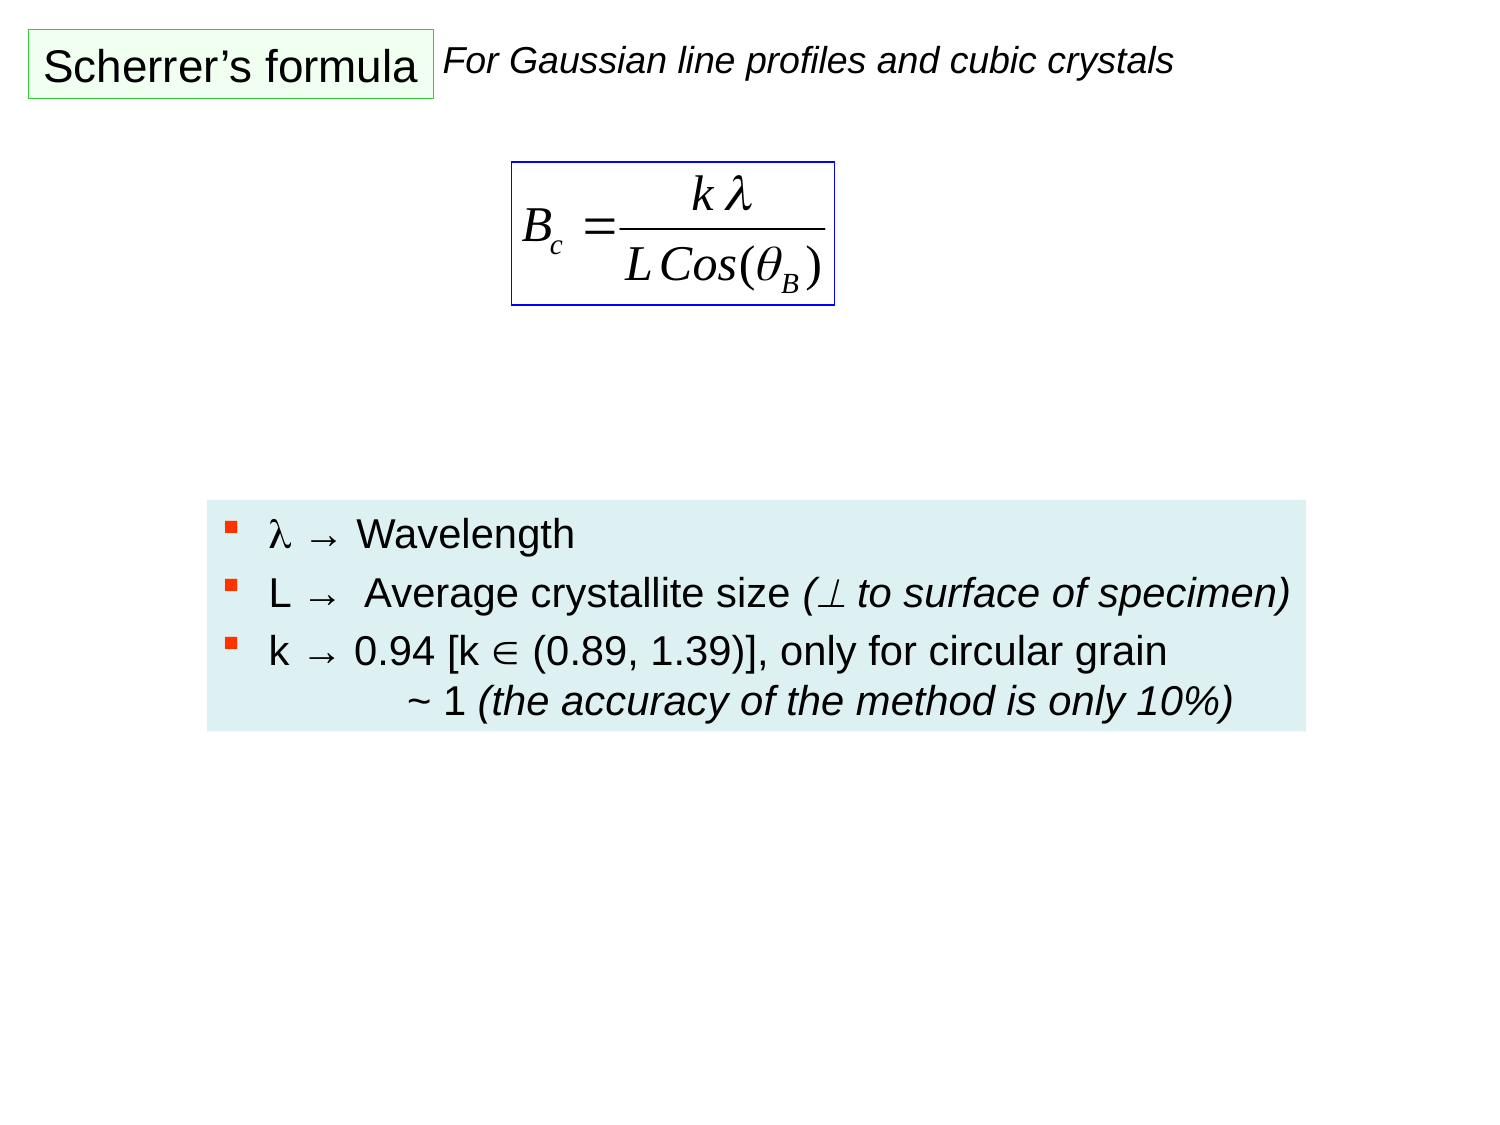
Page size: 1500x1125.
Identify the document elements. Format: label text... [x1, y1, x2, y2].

text_box For Gaussian line profiles and cubic crystals [427, 28, 1190, 89]
text_box Scherrer’s formula [28, 28, 434, 99]
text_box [512, 162, 835, 305]
text_box  → Wavelength L → Average crystallite size ( to surface of specimen) k → 0.94 [k  (0.89, 1.39)], only for circular grain ~ 1 (the accuracy of the method is only 10%) [206, 499, 1307, 732]
